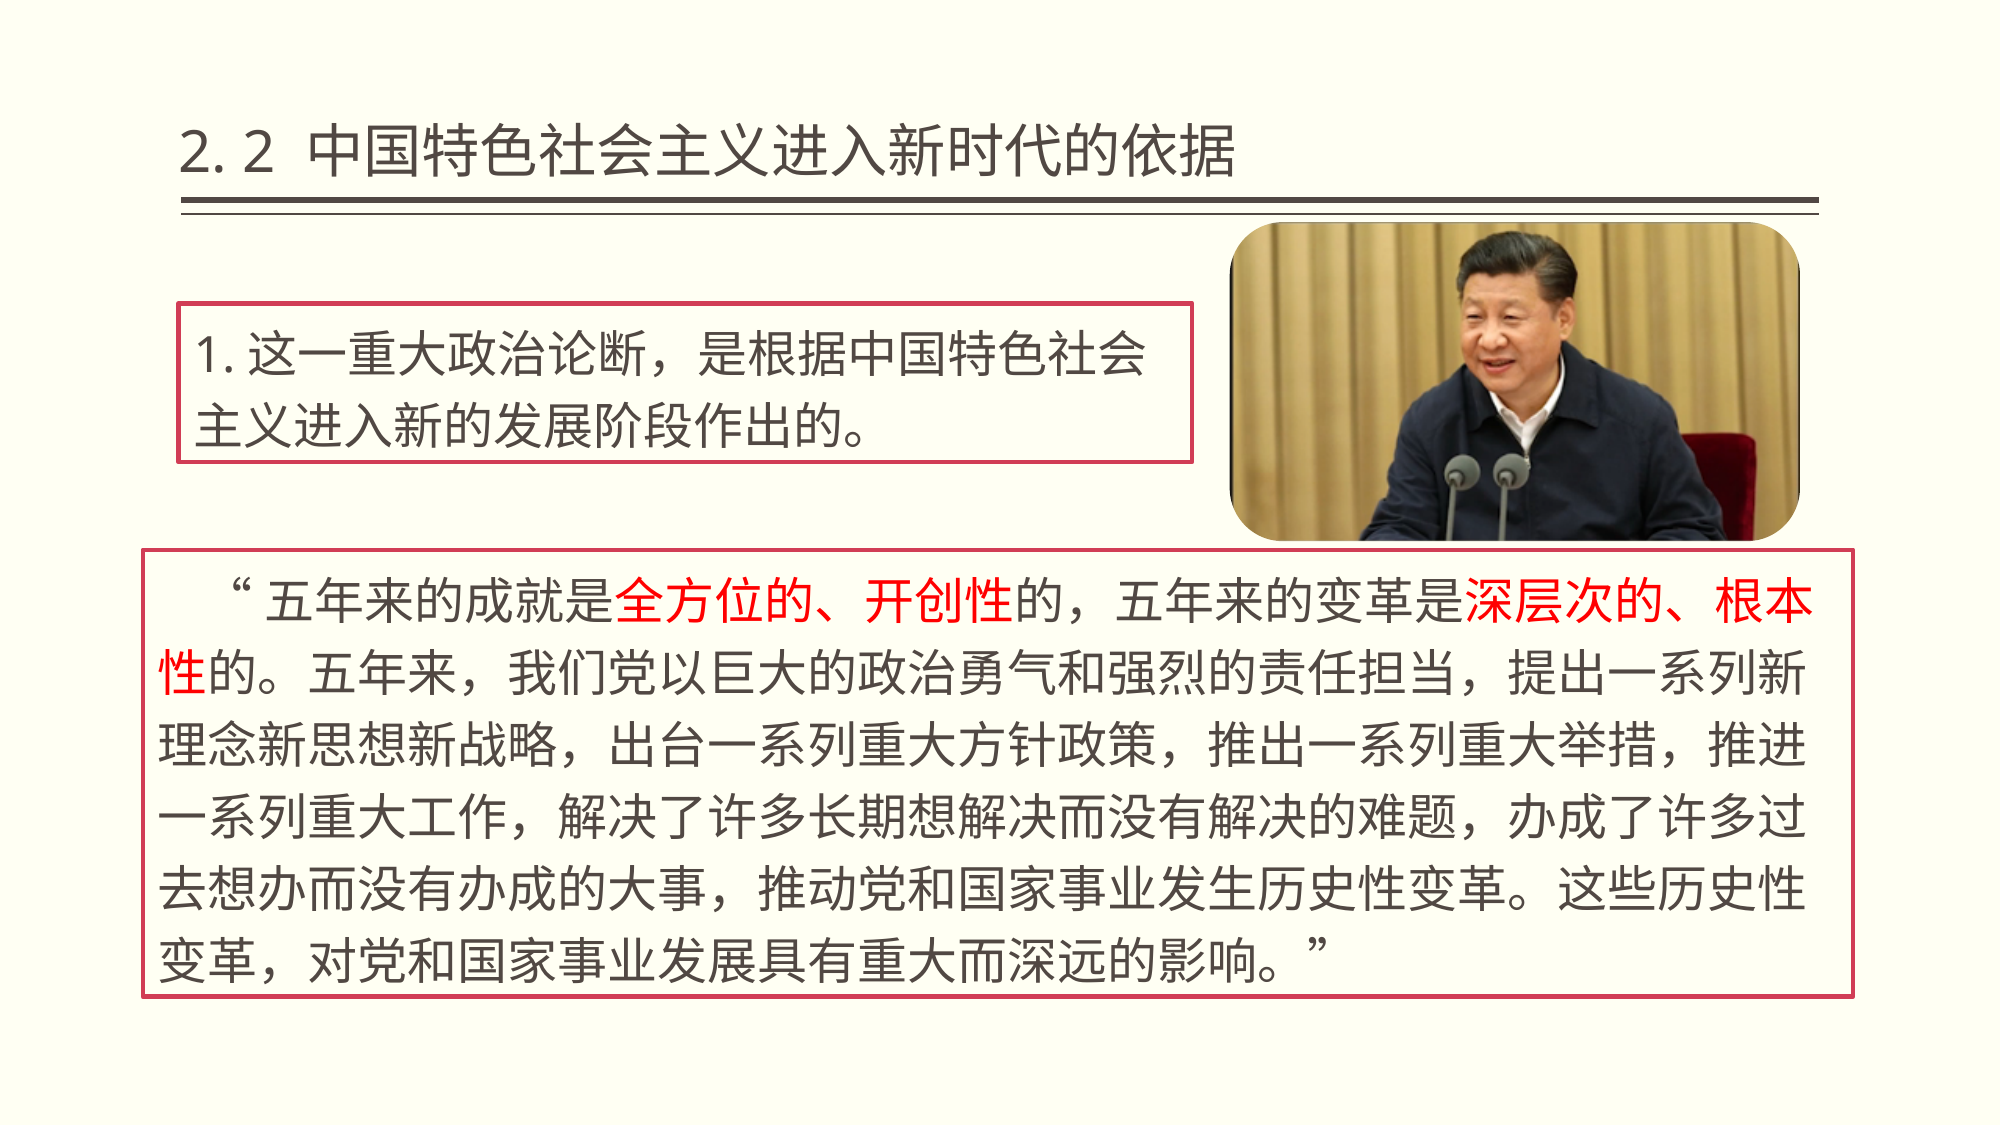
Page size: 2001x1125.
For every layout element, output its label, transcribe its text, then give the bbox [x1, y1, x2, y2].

text_box 1.这一重大政治论断，是根据中国特色社会主义进入新的发展阶段作出的。 [178, 303, 1193, 463]
title 2. 2 中国特色社会主义进入新时代的依据 [178, 12, 1816, 193]
text_box “五年来的成就是全方位的、开创性的，五年来的变革是深层次的、根本性的。五年来，我们党以巨大的政治勇气和强烈的责任担当，提出一系列新理念新思想新战略，出台一系列重大方针政策，推出一系列重大举措，推进一系列重大工作，解决了许多长期想解决而没有解决的难题，办成了许多过去想办而没有办成的大事，推动党和国家事业发生历史性变革。这些历史性变革，对党和国家事业发展具有重大而深远的影响。” [142, 549, 1854, 997]
picture [1229, 222, 1800, 542]
